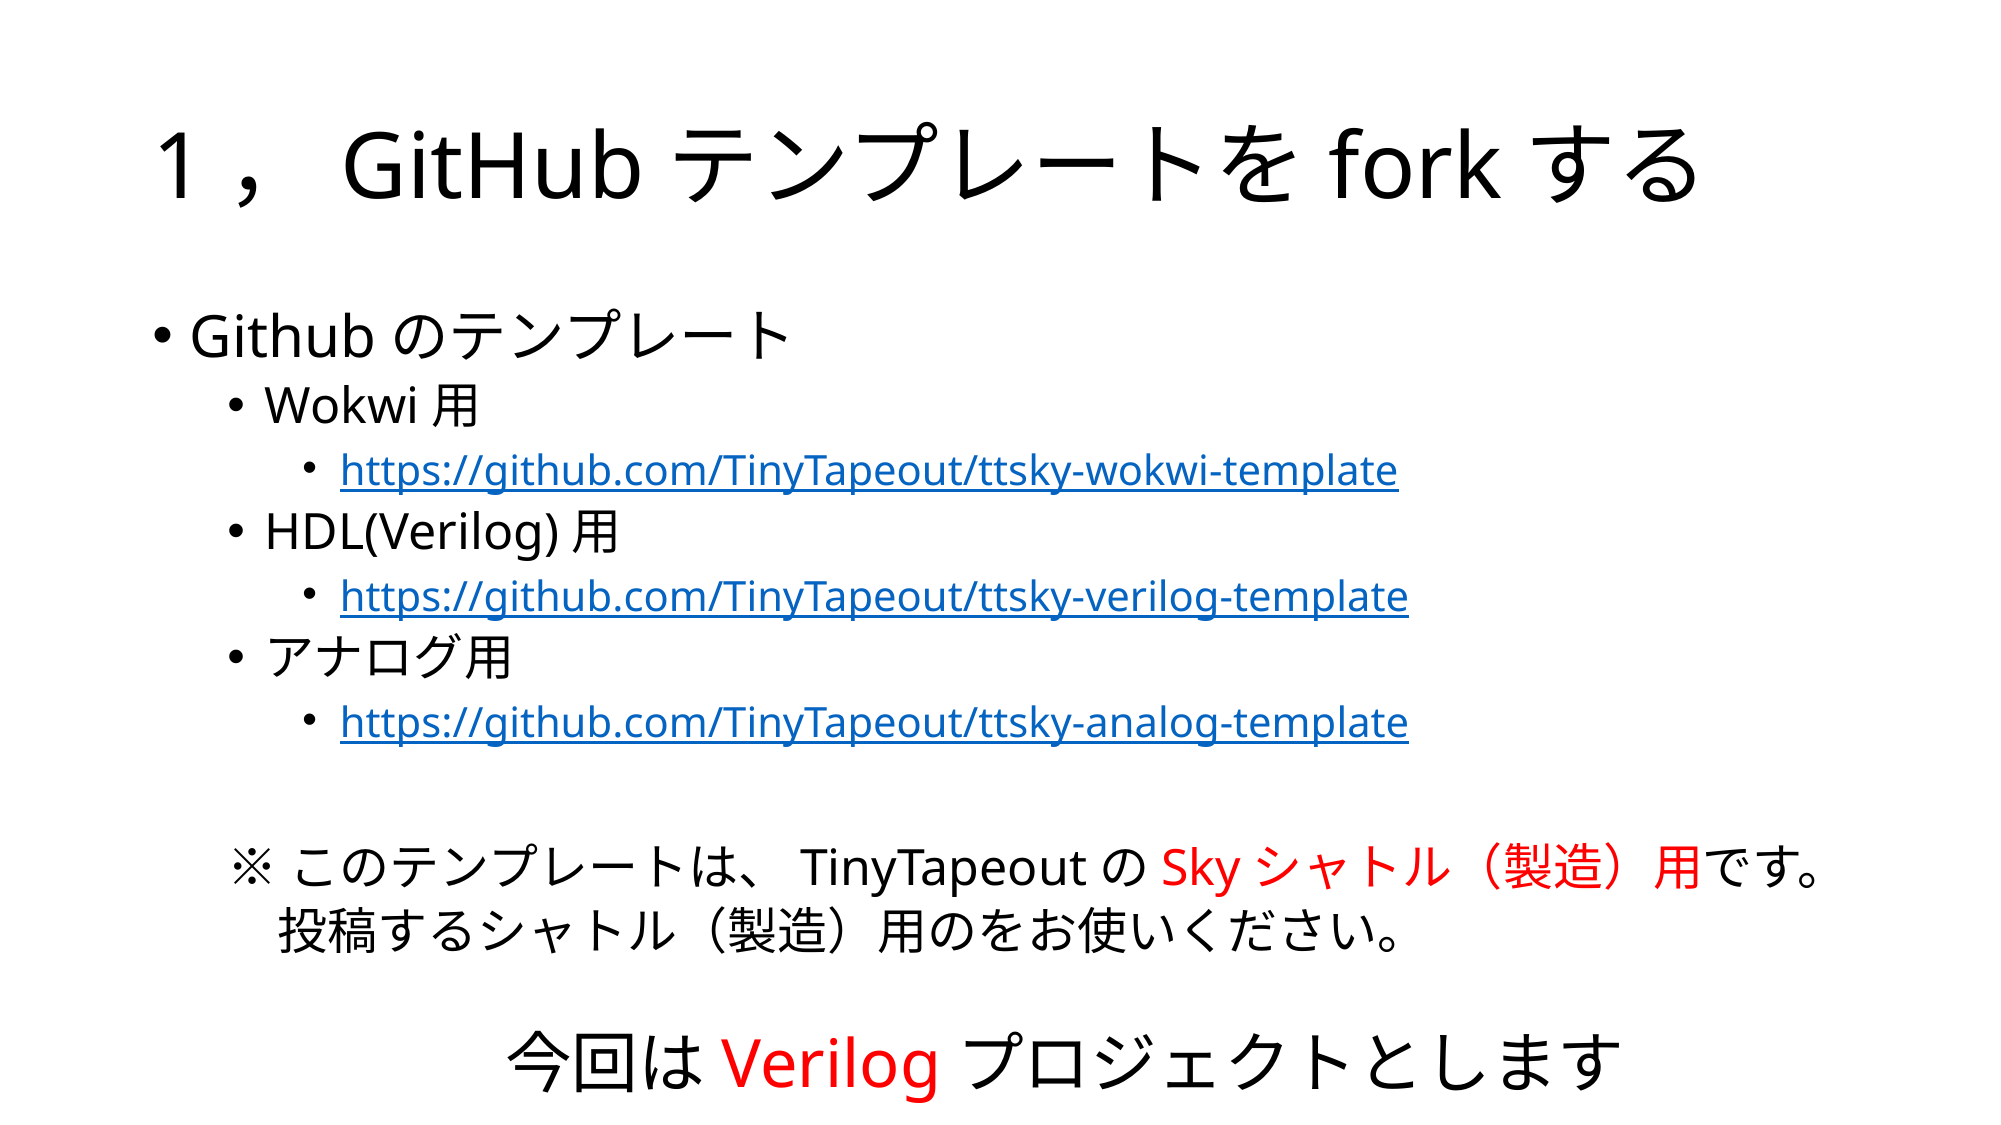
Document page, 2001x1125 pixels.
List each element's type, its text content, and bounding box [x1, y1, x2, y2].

title 1，GitHubテンプレートをforkする [137, 59, 1863, 278]
list Githubのテンプレート Wokwi用 https://github.com/TinyTapeout/ttsky-wokwi-template HDL(Verilog)用 https://github.com/TinyTapeout/ttsky-verilog-template アナログ用 https://github.com/TinyTapeout/ttsky-analog-template ※このテンプレートは、TinyTapeoutのSkyシャトル（製造）用です。 投稿するシャトル（製造）用のをお使いください。 [137, 299, 1863, 1014]
text_box 今回はVerilogプロジェクトとします [490, 1013, 1650, 1108]
